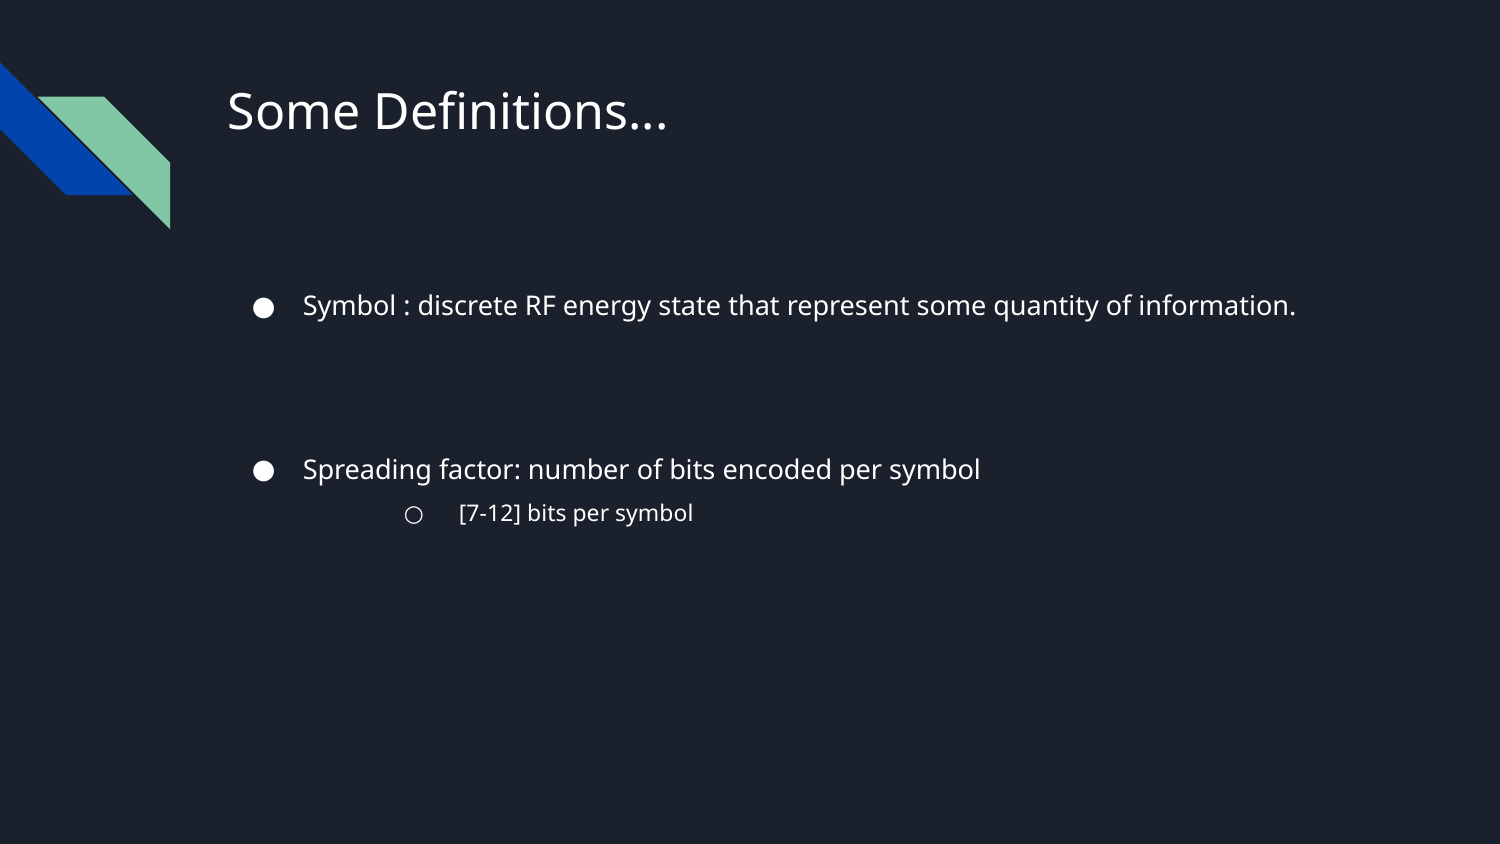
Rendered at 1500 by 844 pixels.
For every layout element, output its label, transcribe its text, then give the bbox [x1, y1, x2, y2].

title Some Definitions... [212, 64, 1368, 215]
list Symbol : discrete RF energy state that represent some quantity of information. Spreading factor: number of bits encoded per symbol [7-12] bits per symbol [212, 257, 1368, 735]
